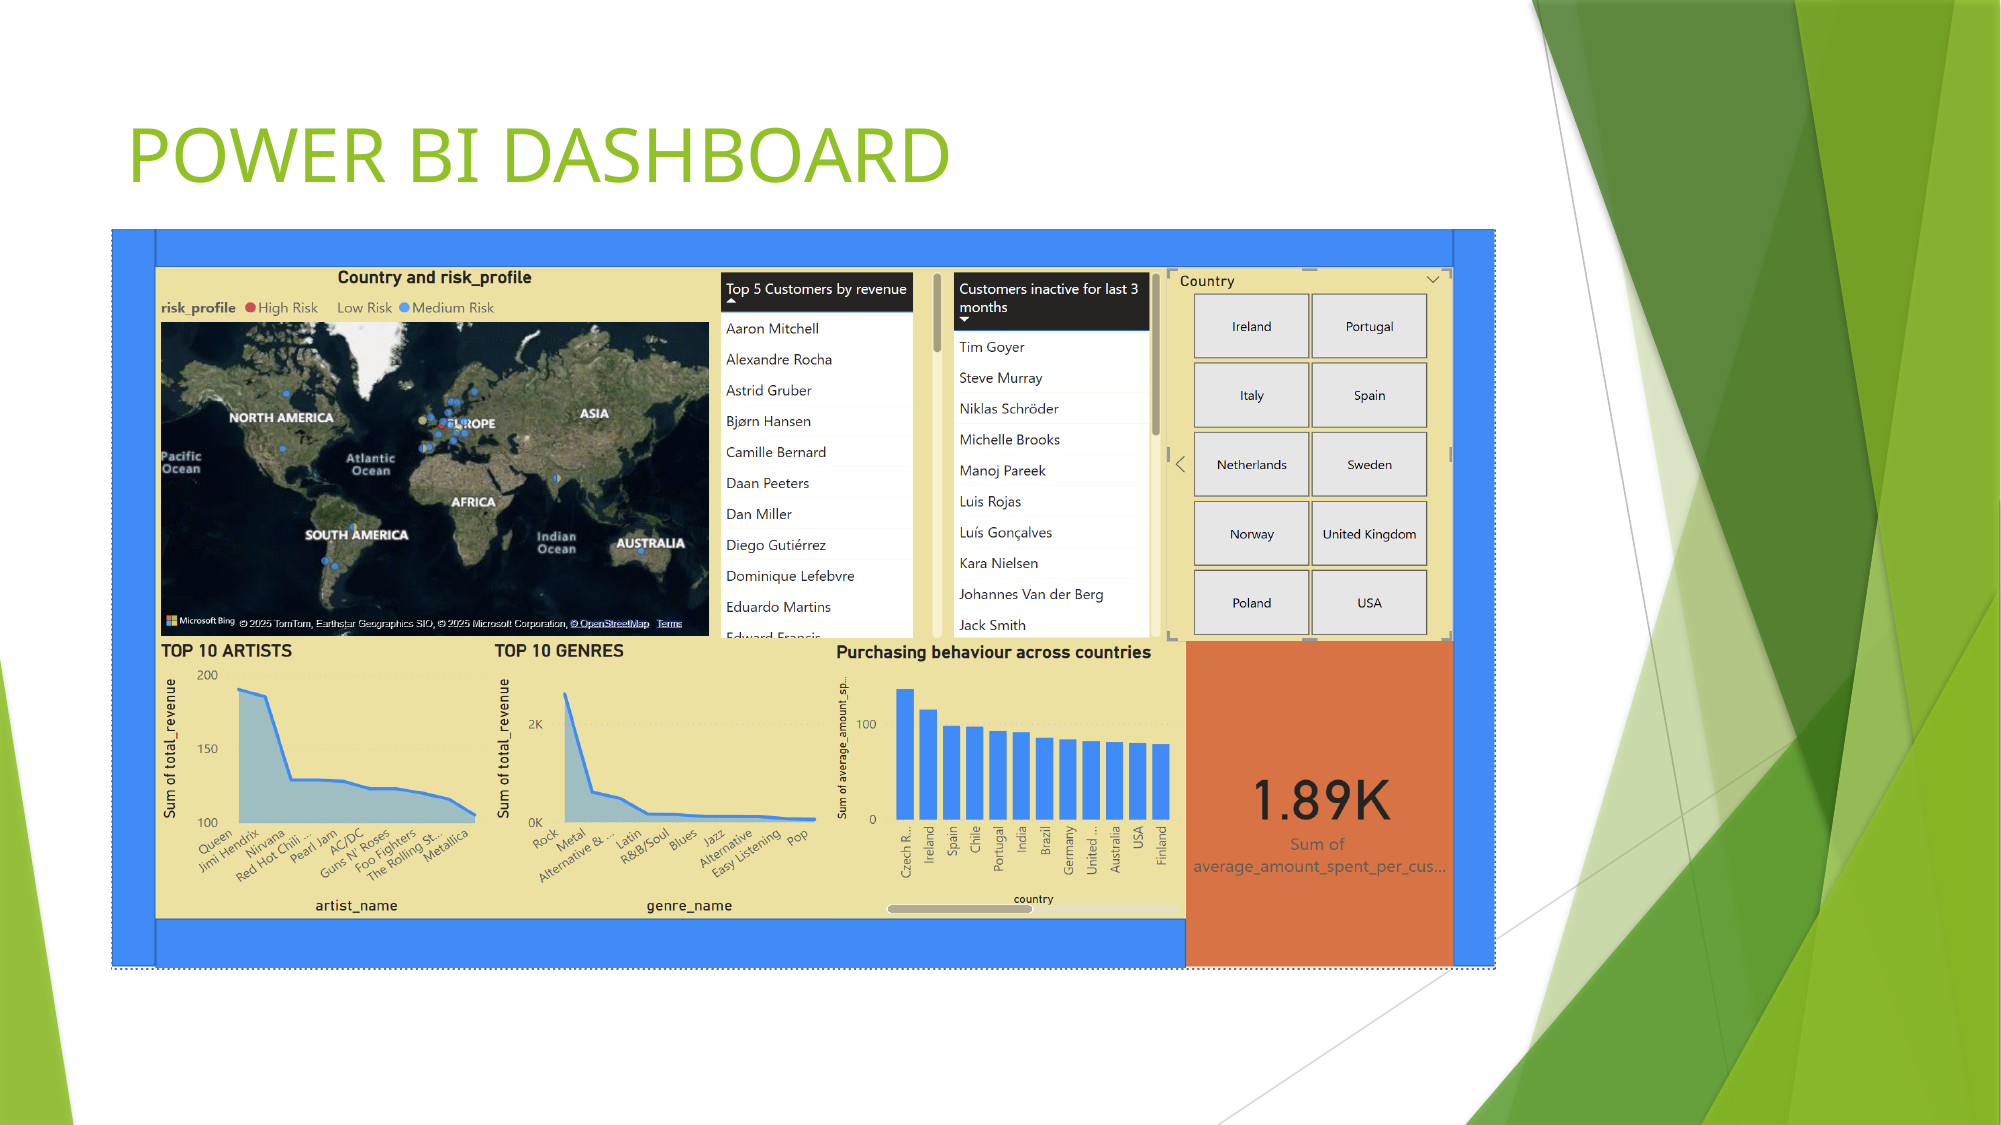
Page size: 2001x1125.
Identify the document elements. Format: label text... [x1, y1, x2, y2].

title POWER BI DASHBOARD [111, 99, 1522, 317]
picture [110, 228, 1497, 970]
